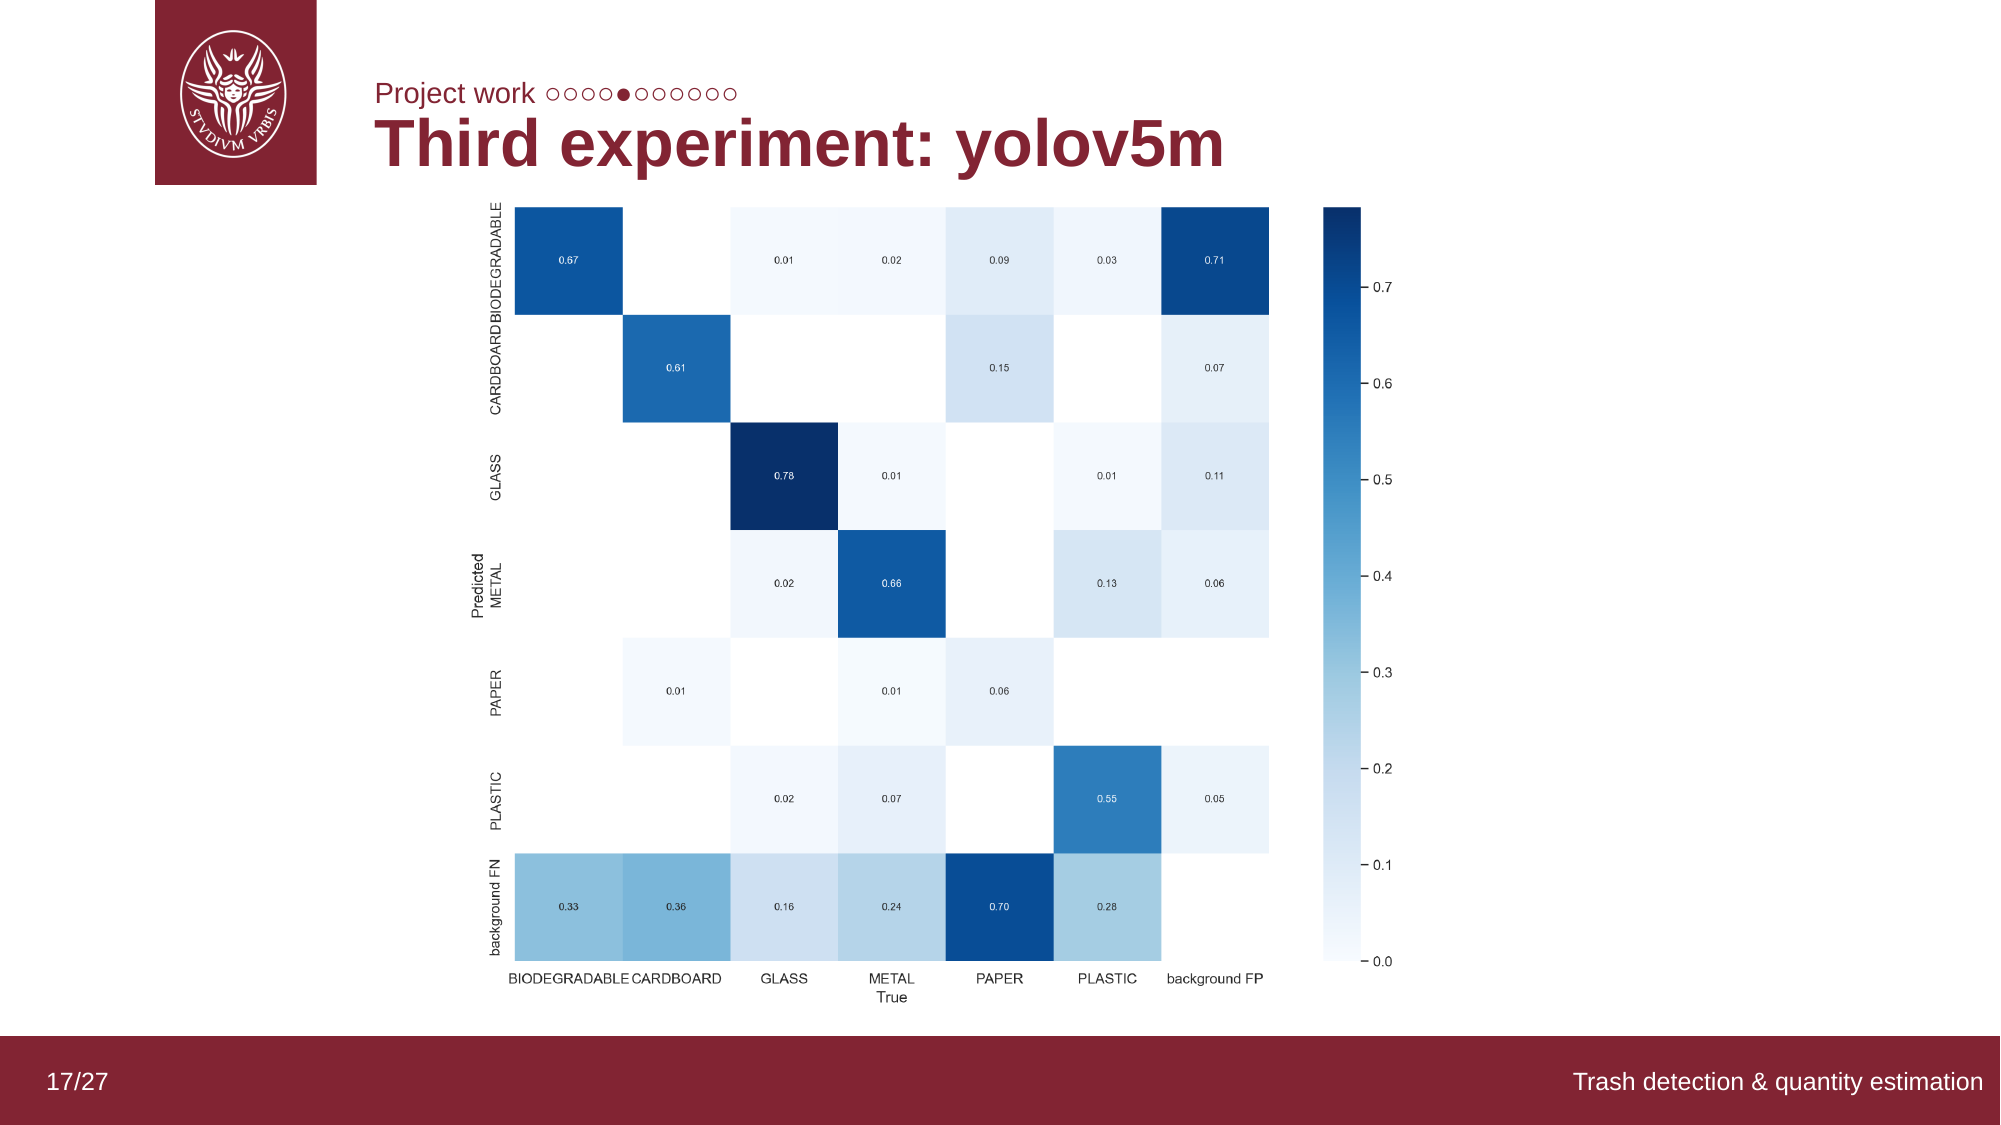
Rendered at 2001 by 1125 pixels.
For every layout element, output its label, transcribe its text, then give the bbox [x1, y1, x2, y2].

picture [385, 184, 1502, 1022]
picture [154, 0, 317, 186]
slide_number ‹#›/27 [0, 1035, 125, 1125]
text_box Project work ○○○○●○○○○○○ [359, 67, 1022, 117]
text_box Third experiment: yolov5m [359, 92, 1870, 188]
footer Trash detection & quantity estimation [125, 1036, 2000, 1125]
